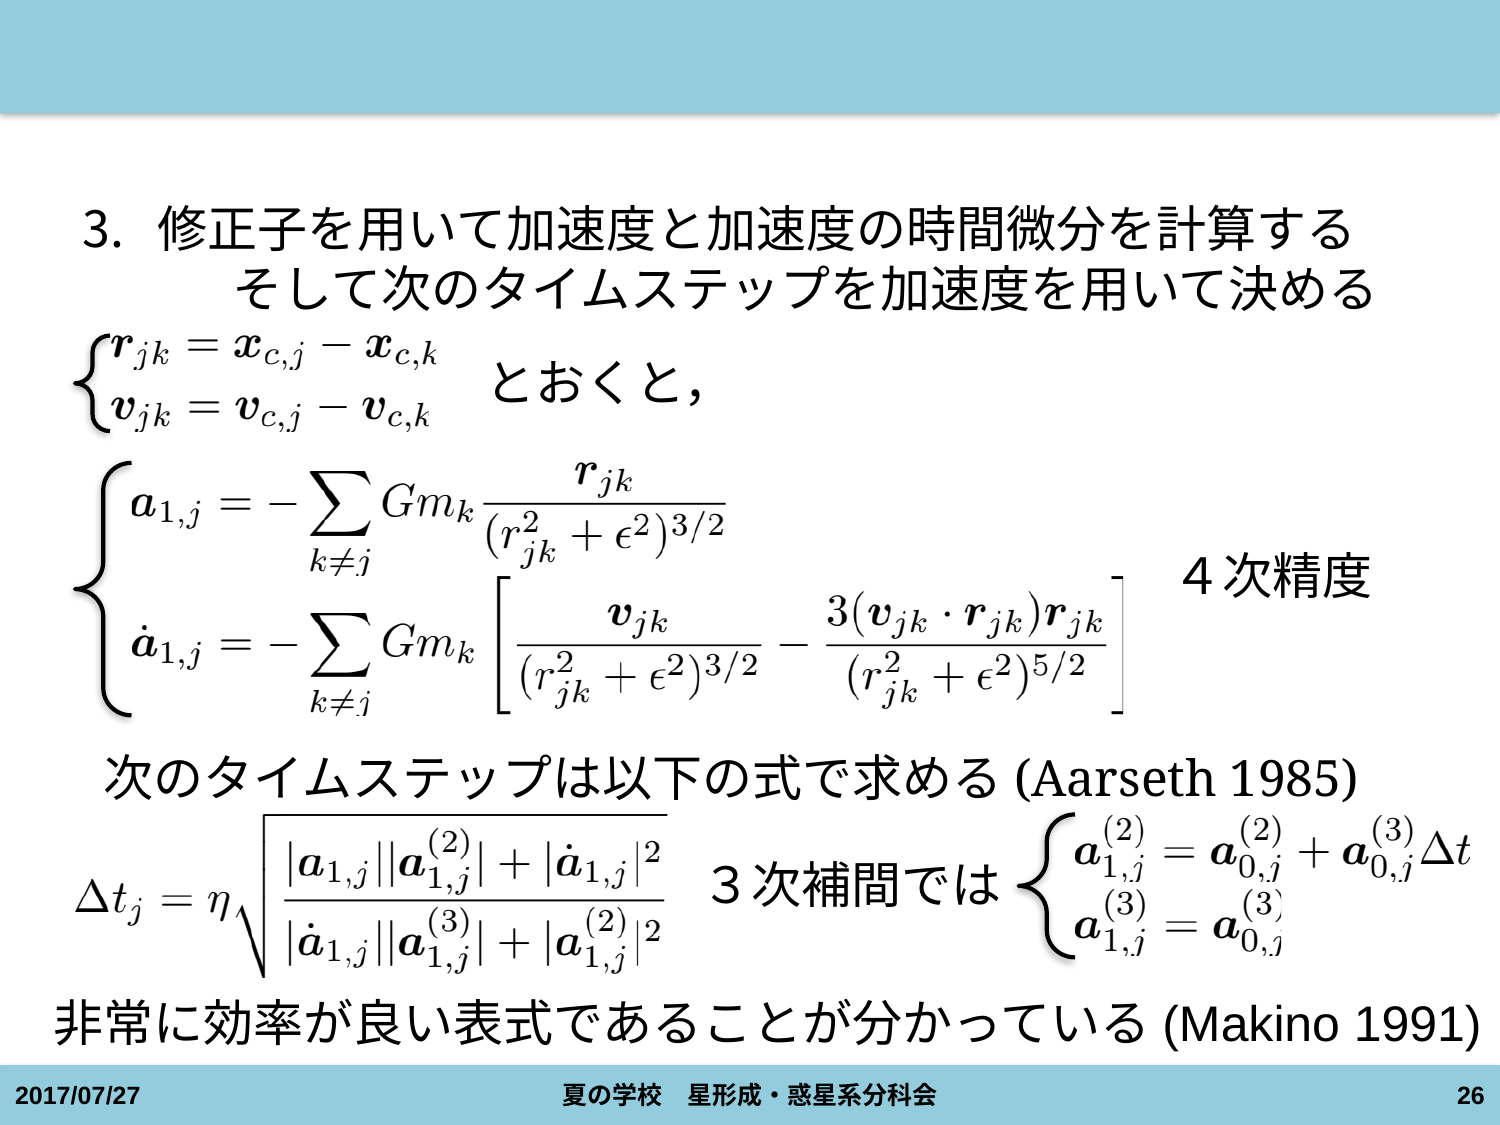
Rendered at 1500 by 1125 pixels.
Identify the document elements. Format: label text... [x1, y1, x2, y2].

text_box ３次補間では [686, 845, 1017, 921]
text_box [74, 462, 1124, 716]
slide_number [0, 1065, 350, 1125]
footer 夏の学校 星形成・惑星系分科会 [512, 1065, 988, 1125]
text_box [74, 335, 437, 432]
slide_number 26 [1149, 1065, 1500, 1125]
picture [1074, 814, 1471, 883]
text_box 非常に効率が良い表式であることが分かっている(Makino 1991) [38, 984, 1497, 1060]
picture [1074, 887, 1282, 956]
text_box 修正子を用いて加速度と加速度の時間微分を計算する そして次のタイムステップを加速度を用いて決める [67, 189, 1394, 325]
text_box とおくと， [470, 344, 749, 419]
text_box ４次精度 [1157, 537, 1388, 613]
text_box [1016, 812, 1075, 960]
text_box 次のタイムステップは以下の式で求める(Aarseth 1985) [88, 738, 1375, 874]
picture [74, 814, 668, 978]
